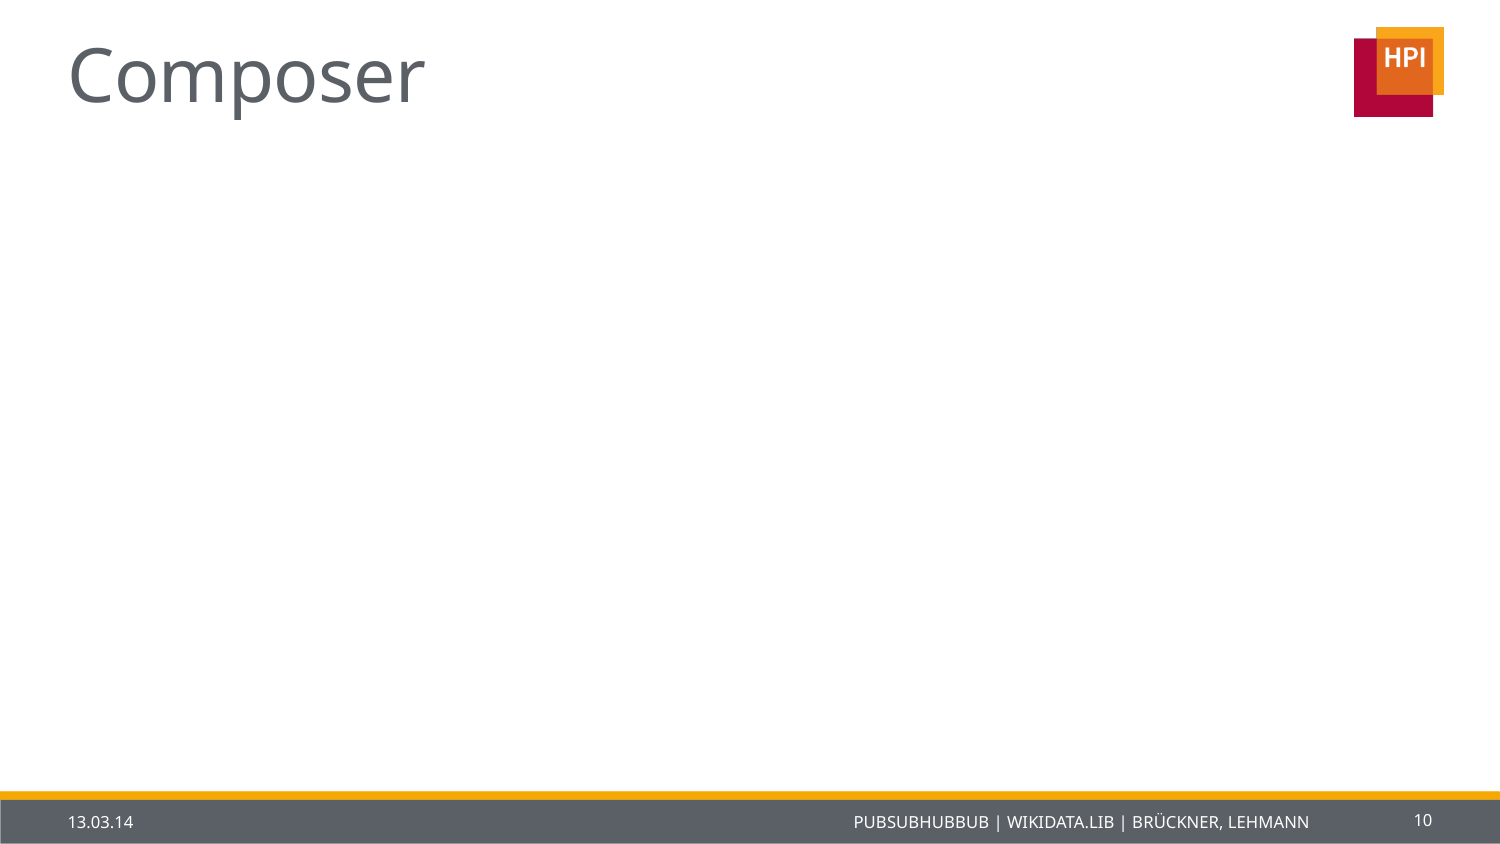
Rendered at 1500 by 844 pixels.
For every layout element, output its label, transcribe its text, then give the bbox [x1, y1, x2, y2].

footer PubSubHubbub | Wikidata.lib | Brückner, Lehmann [178, 799, 1322, 844]
title Composer [56, 0, 1299, 124]
picture [1354, 27, 1444, 117]
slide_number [56, 799, 175, 844]
slide_number 10 [1326, 799, 1444, 844]
